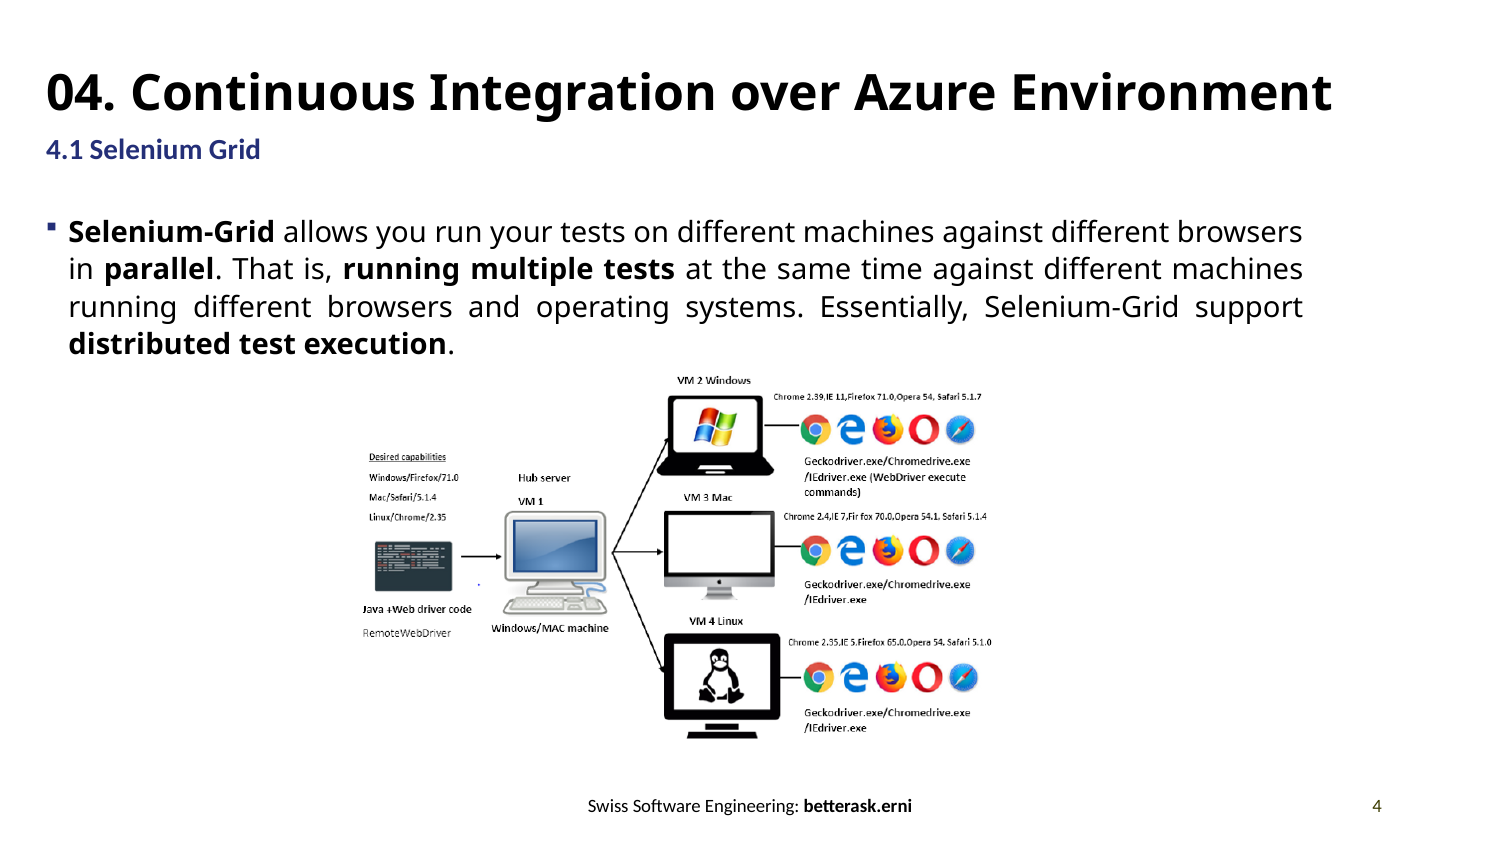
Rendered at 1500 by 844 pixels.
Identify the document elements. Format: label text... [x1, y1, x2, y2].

slide_number 4 [1059, 782, 1397, 827]
list 4.1 Selenium Grid [40, 134, 1443, 167]
list Selenium-Grid allows you run your tests on different machines against different browsers in parallel. That is, running multiple tests at the same time against different machines running different browsers and operating systems. Essentially, Selenium-Grid support distributed test execution. [41, 207, 1309, 784]
title 04. Continuous Integration over Azure Environment [40, 69, 1443, 119]
picture [356, 356, 993, 739]
footer Swiss Software Engineering: betterask.erni [496, 784, 1004, 827]
